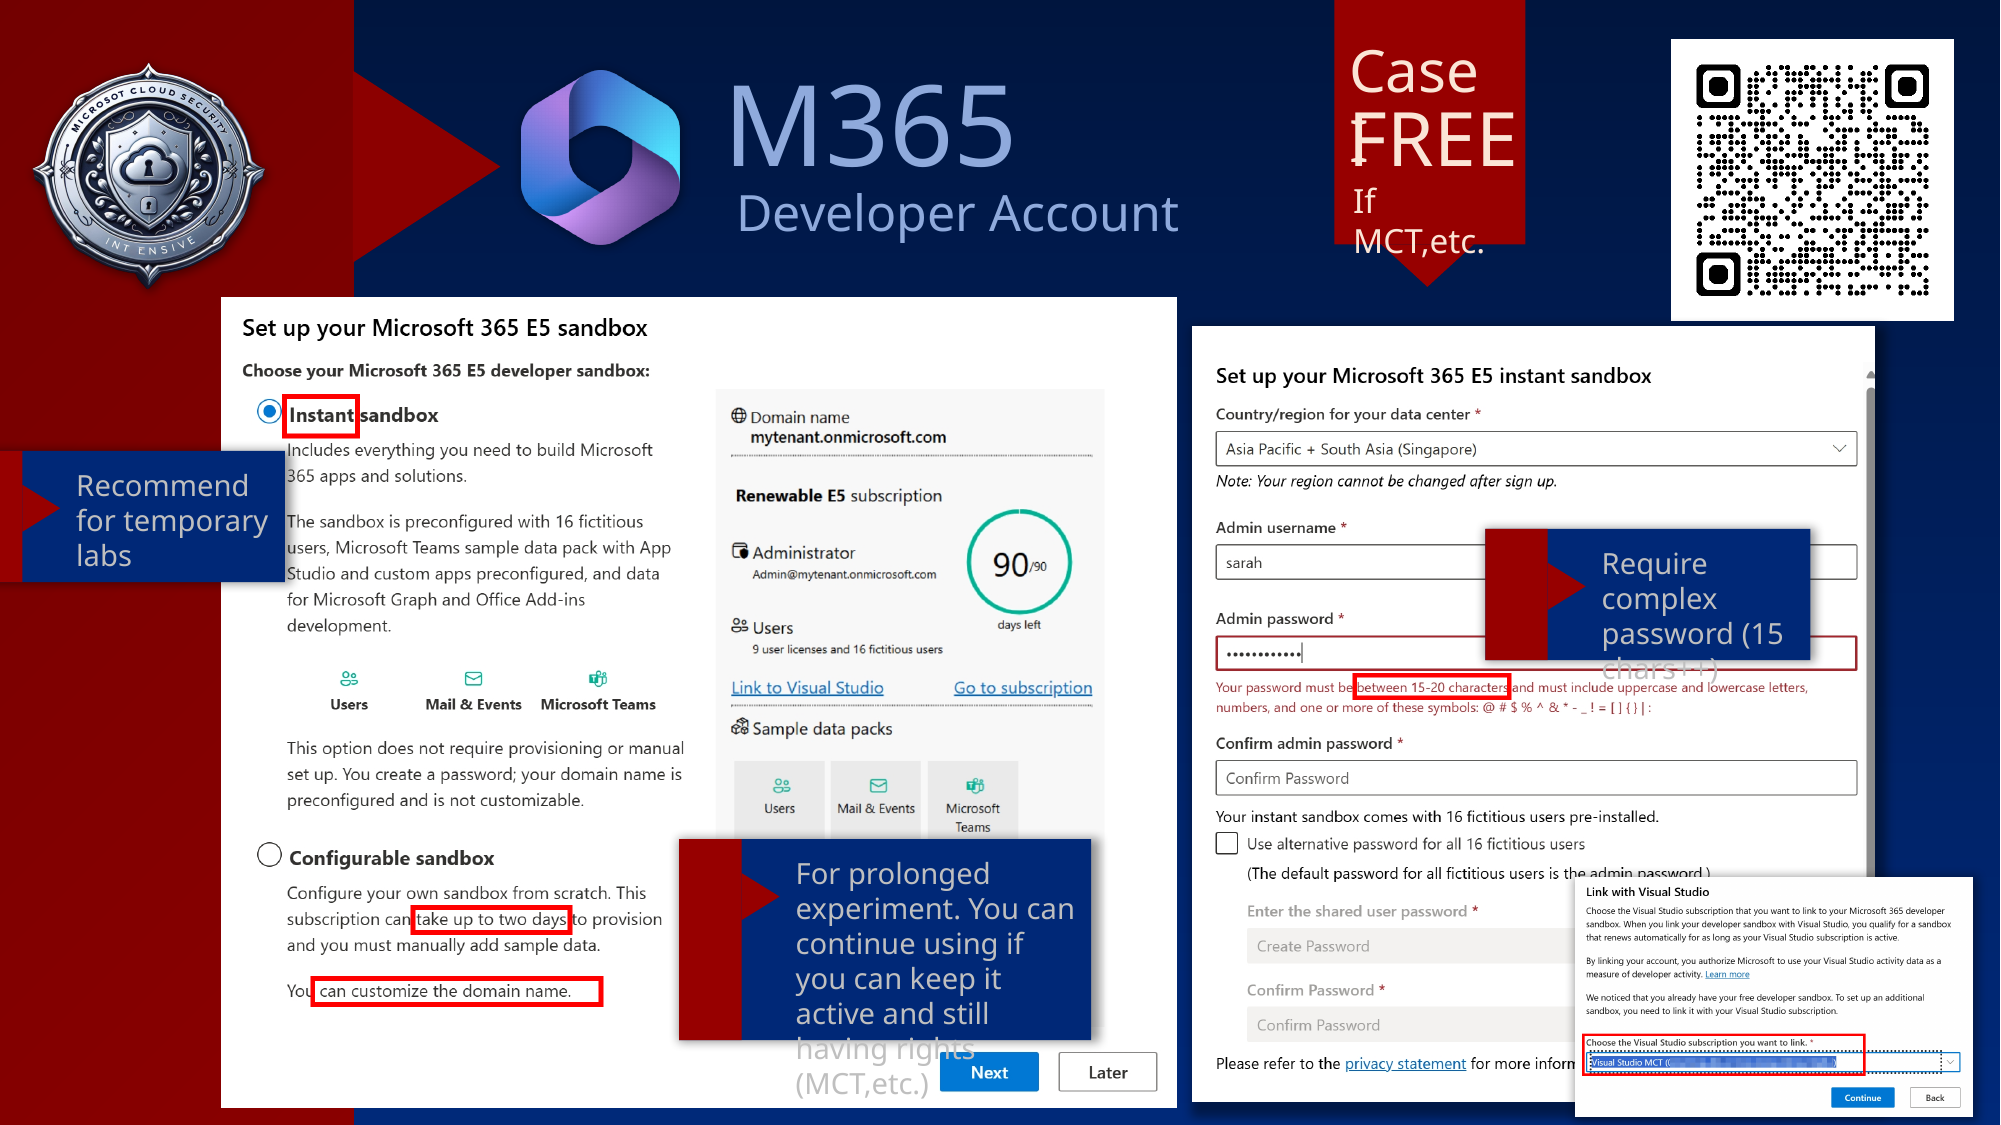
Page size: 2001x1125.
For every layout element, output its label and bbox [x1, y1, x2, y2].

text_box [0, 450, 308, 583]
picture [520, 70, 679, 245]
picture [1192, 326, 1973, 1117]
picture [20, 46, 1177, 1108]
text_box [1485, 528, 1834, 661]
text_box [679, 839, 1092, 1041]
picture [1671, 39, 1954, 321]
text_box [0, 0, 2000, 1125]
